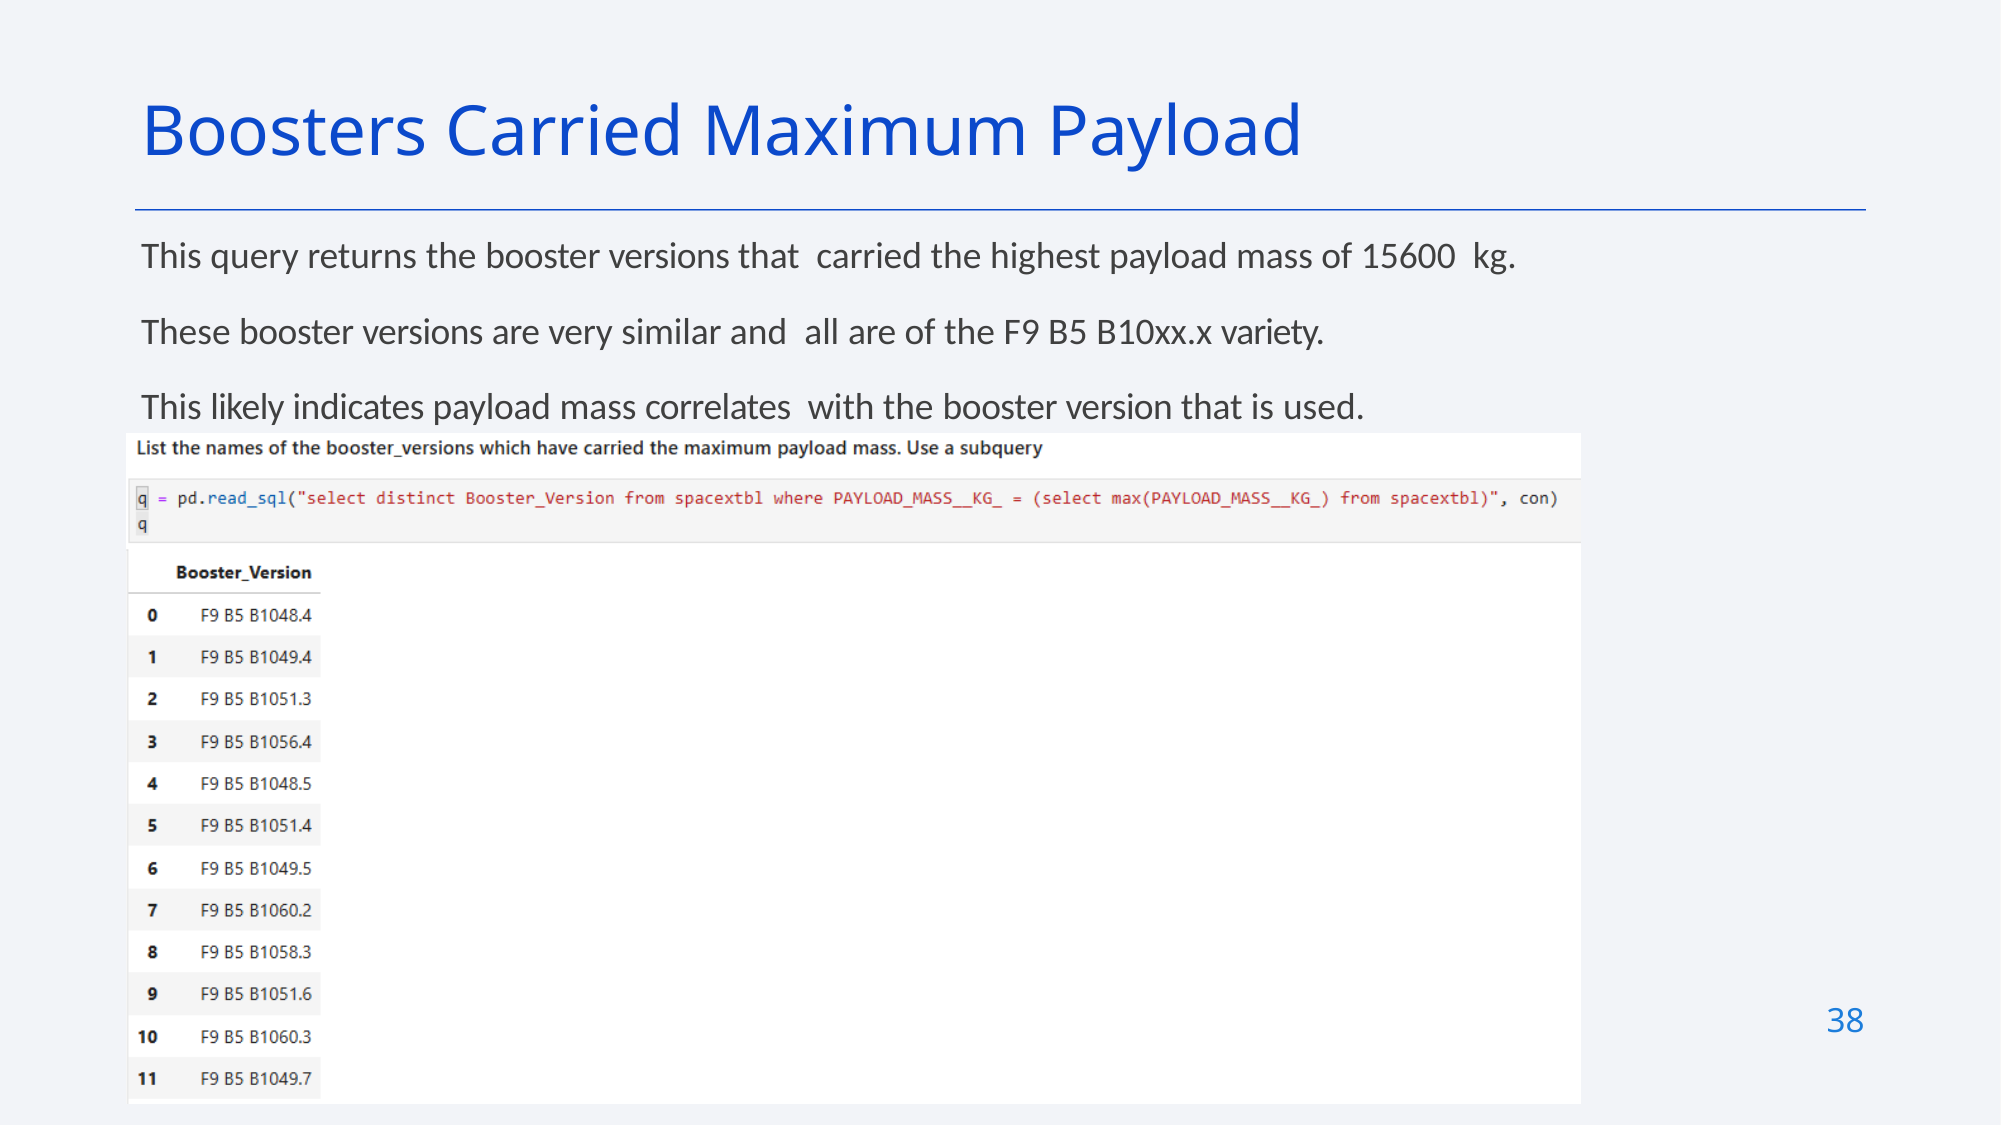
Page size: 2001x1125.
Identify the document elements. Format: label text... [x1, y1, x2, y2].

picture [0, 0, 2001, 1125]
slide_number 38 [1581, 988, 1880, 1055]
list This query returns the booster versions that carried the highest payload mass of 15600 kg. These booster versions are very similar and all are of the F9 B5 B10xx.x variety. This likely indicates payload mass correlates with the booster version that is used. [126, 228, 1725, 450]
text_box Boosters Carried Maximum Payload [126, 88, 1852, 179]
